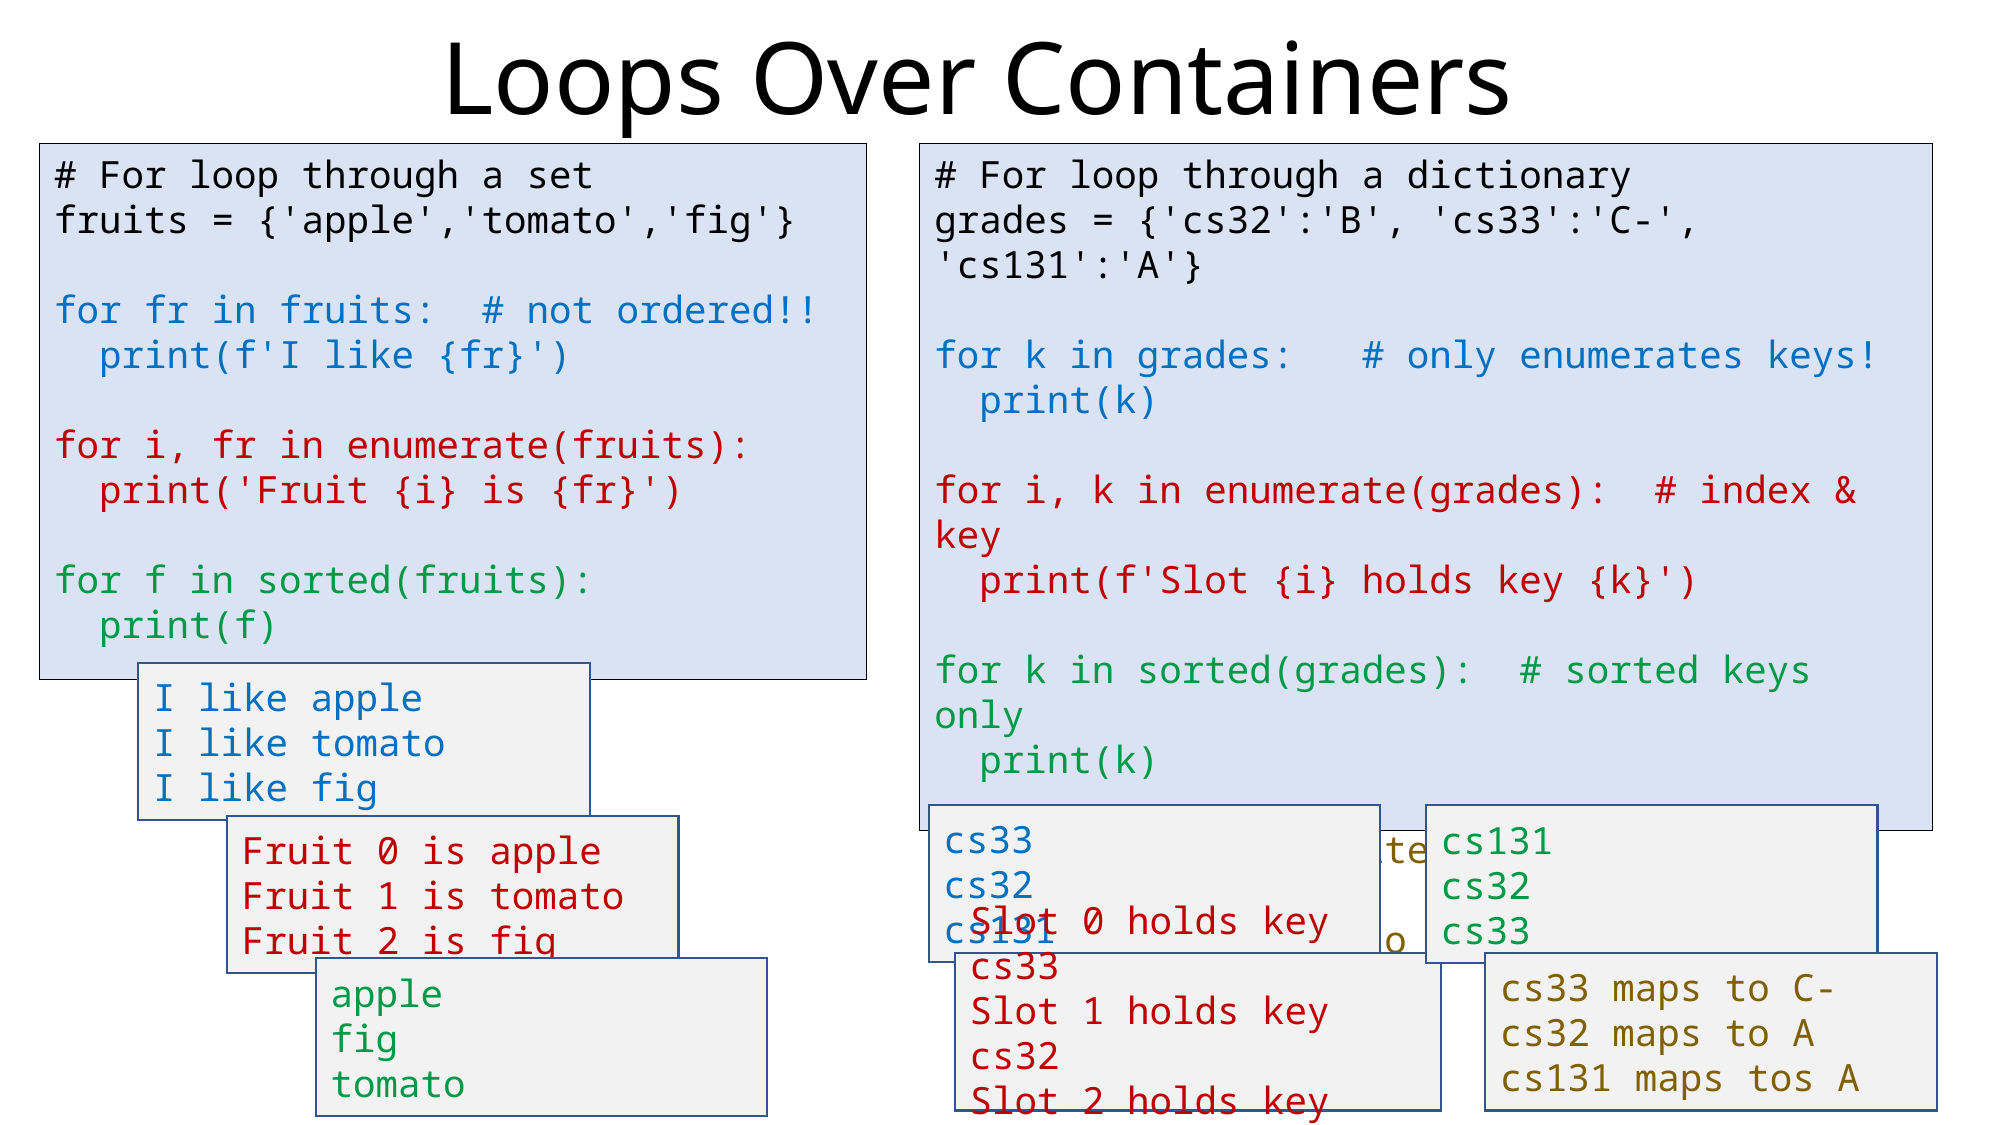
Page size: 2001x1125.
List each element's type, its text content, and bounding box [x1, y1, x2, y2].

text_box I like apple I like tomato I like fig [137, 662, 591, 821]
text_box Loops Over Containers [41, 7, 1914, 143]
text_box # For loop through a set fruits = {'apple','tomato','fig'} for fr in fruits: # not ordered!! print(f'I like {fr}') for i, fr in enumerate(fruits): print('Fruit {i} is {fr}') for f in sorted(fruits): print(f) [39, 143, 867, 680]
text_box Slot 0 holds key cs33 Slot 1 holds key cs32 Slot 2 holds key cs131 [954, 952, 1442, 1112]
text_box cs131 cs32 cs33 [1425, 804, 1879, 964]
text_box cs33 cs32 cs131 [928, 804, 1381, 963]
text_box apple fig tomato [315, 957, 768, 1117]
text_box Fruit 0 is apple Fruit 1 is tomato Fruit 2 is fig [226, 815, 680, 974]
text_box cs33 maps to C- cs32 maps to A cs131 maps tos A [1484, 952, 1938, 1112]
text_box # For loop through a dictionary grades = {'cs32':'B', 'cs33':'C-', 'cs131':'A'} for k in grades: # only enumerates keys! print(k) for i, k in enumerate(grades): # index & key print(f'Slot {i} holds key {k}') for k in sorted(grades): # sorted keys only print(k) for k, v in grades.items(): # keys & values print(f'{k} maps to {v}') [919, 143, 1933, 831]
